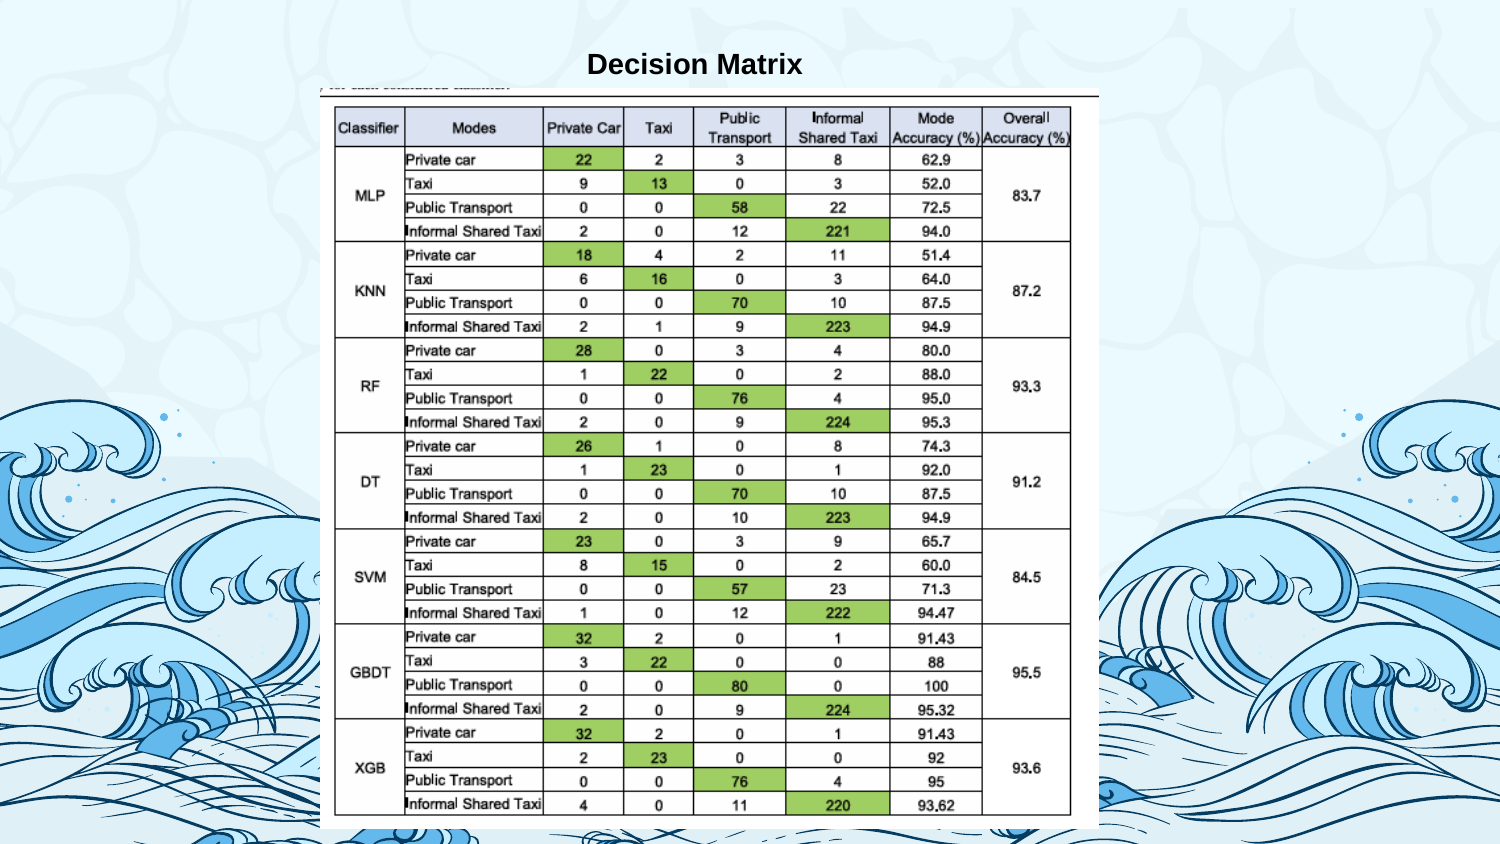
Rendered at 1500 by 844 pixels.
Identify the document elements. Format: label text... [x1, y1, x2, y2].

text_box Decision Matrix [247, 37, 1143, 88]
picture [319, 88, 1099, 830]
